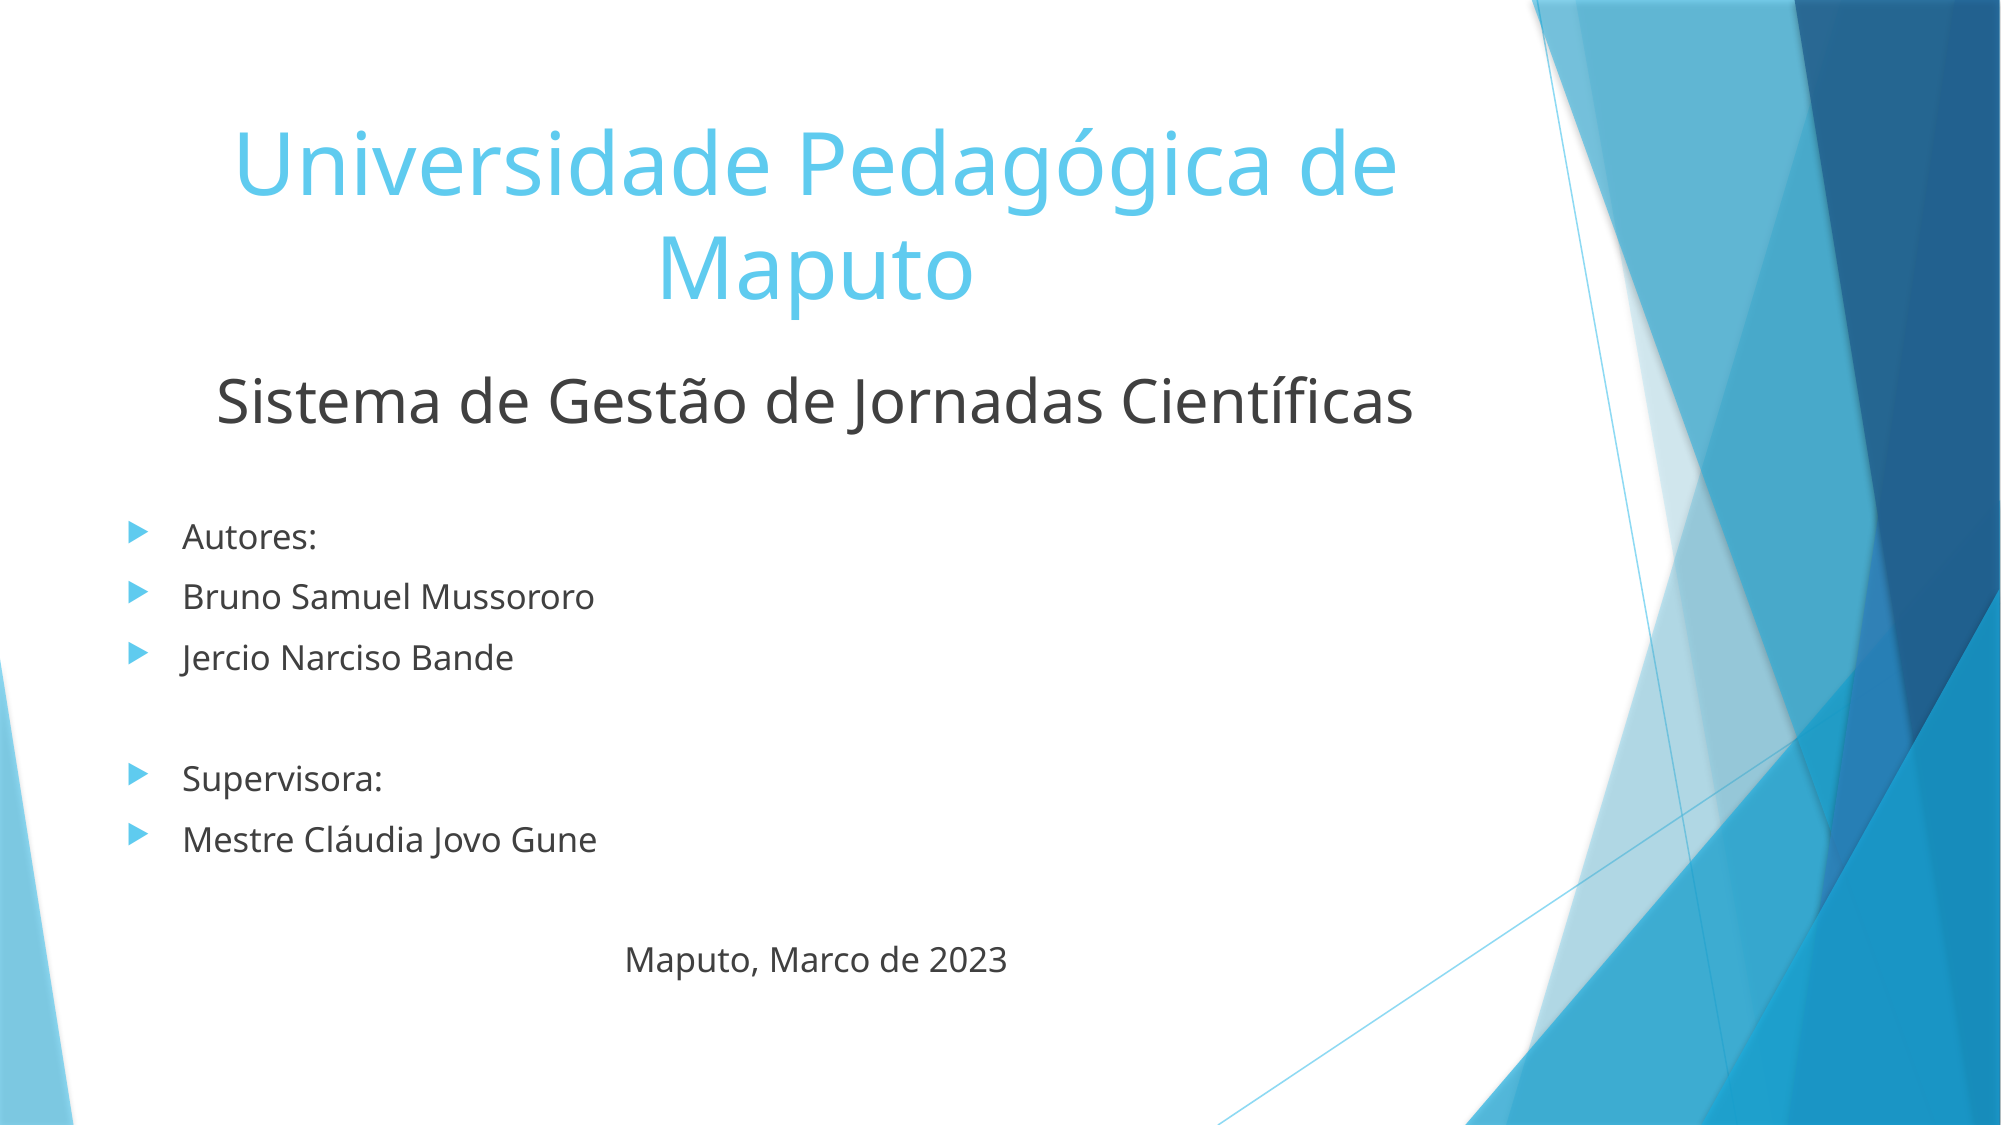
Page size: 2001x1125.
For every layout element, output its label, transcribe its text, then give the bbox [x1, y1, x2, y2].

list Sistema de Gestão de Jornadas Científicas Autores: Bruno Samuel Mussororo Jercio Narciso Bande Supervisora: Mestre Cláudia Jovo Gune Maputo, Marco de 2023 [111, 354, 1522, 992]
title Universidade Pedagógica de Maputo [111, 99, 1522, 317]
